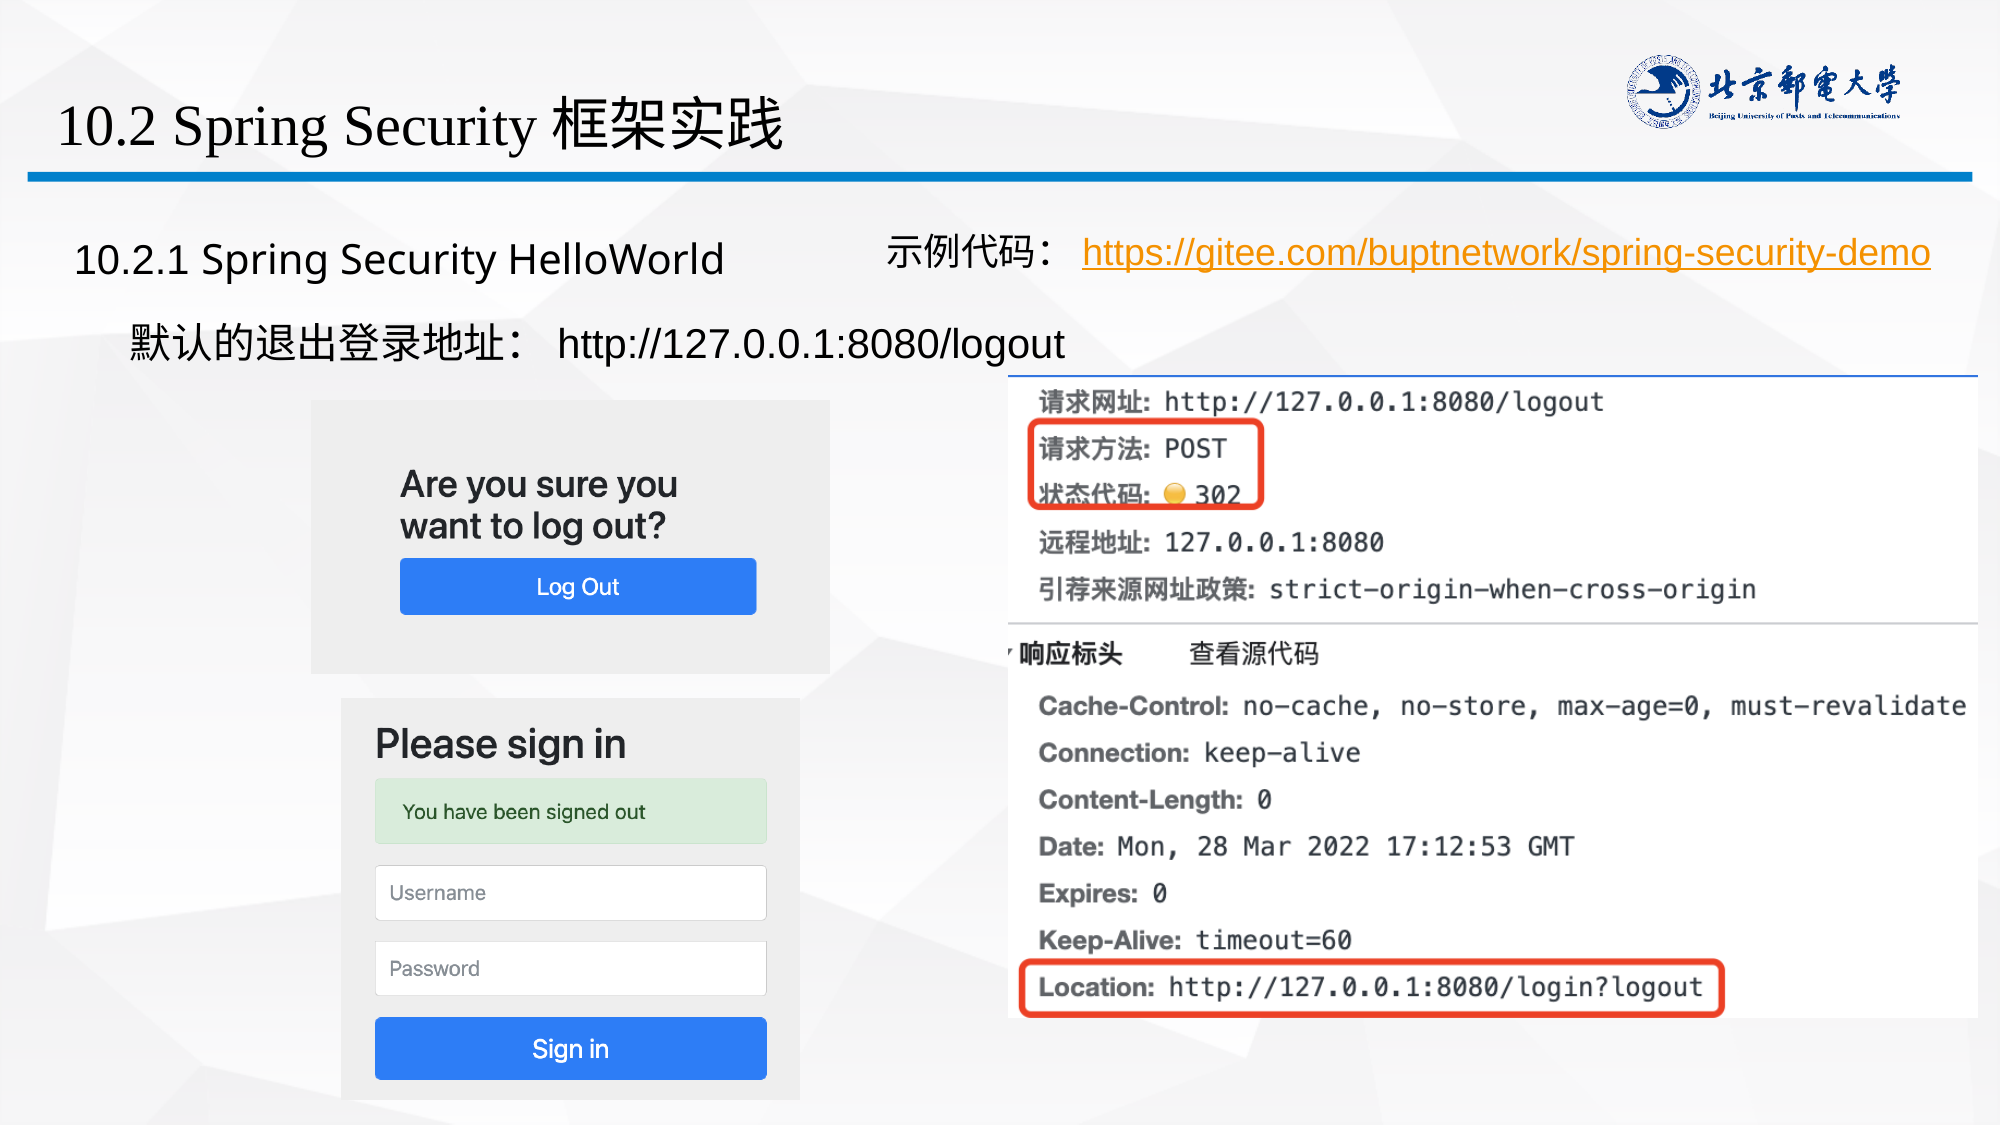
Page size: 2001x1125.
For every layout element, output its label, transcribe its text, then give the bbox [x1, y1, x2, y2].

picture [0, 0, 2000, 1125]
text_box 示例代码：https://gitee.com/buptnetwork/spring-security-demo [871, 220, 1986, 281]
text_box 10.2.1 Spring Security HelloWorld 默认的退出登录地址：http://127.0.0.1:8080/logout [40, 200, 1936, 374]
title 10.2 Spring Security框架实践 [41, 52, 1188, 200]
